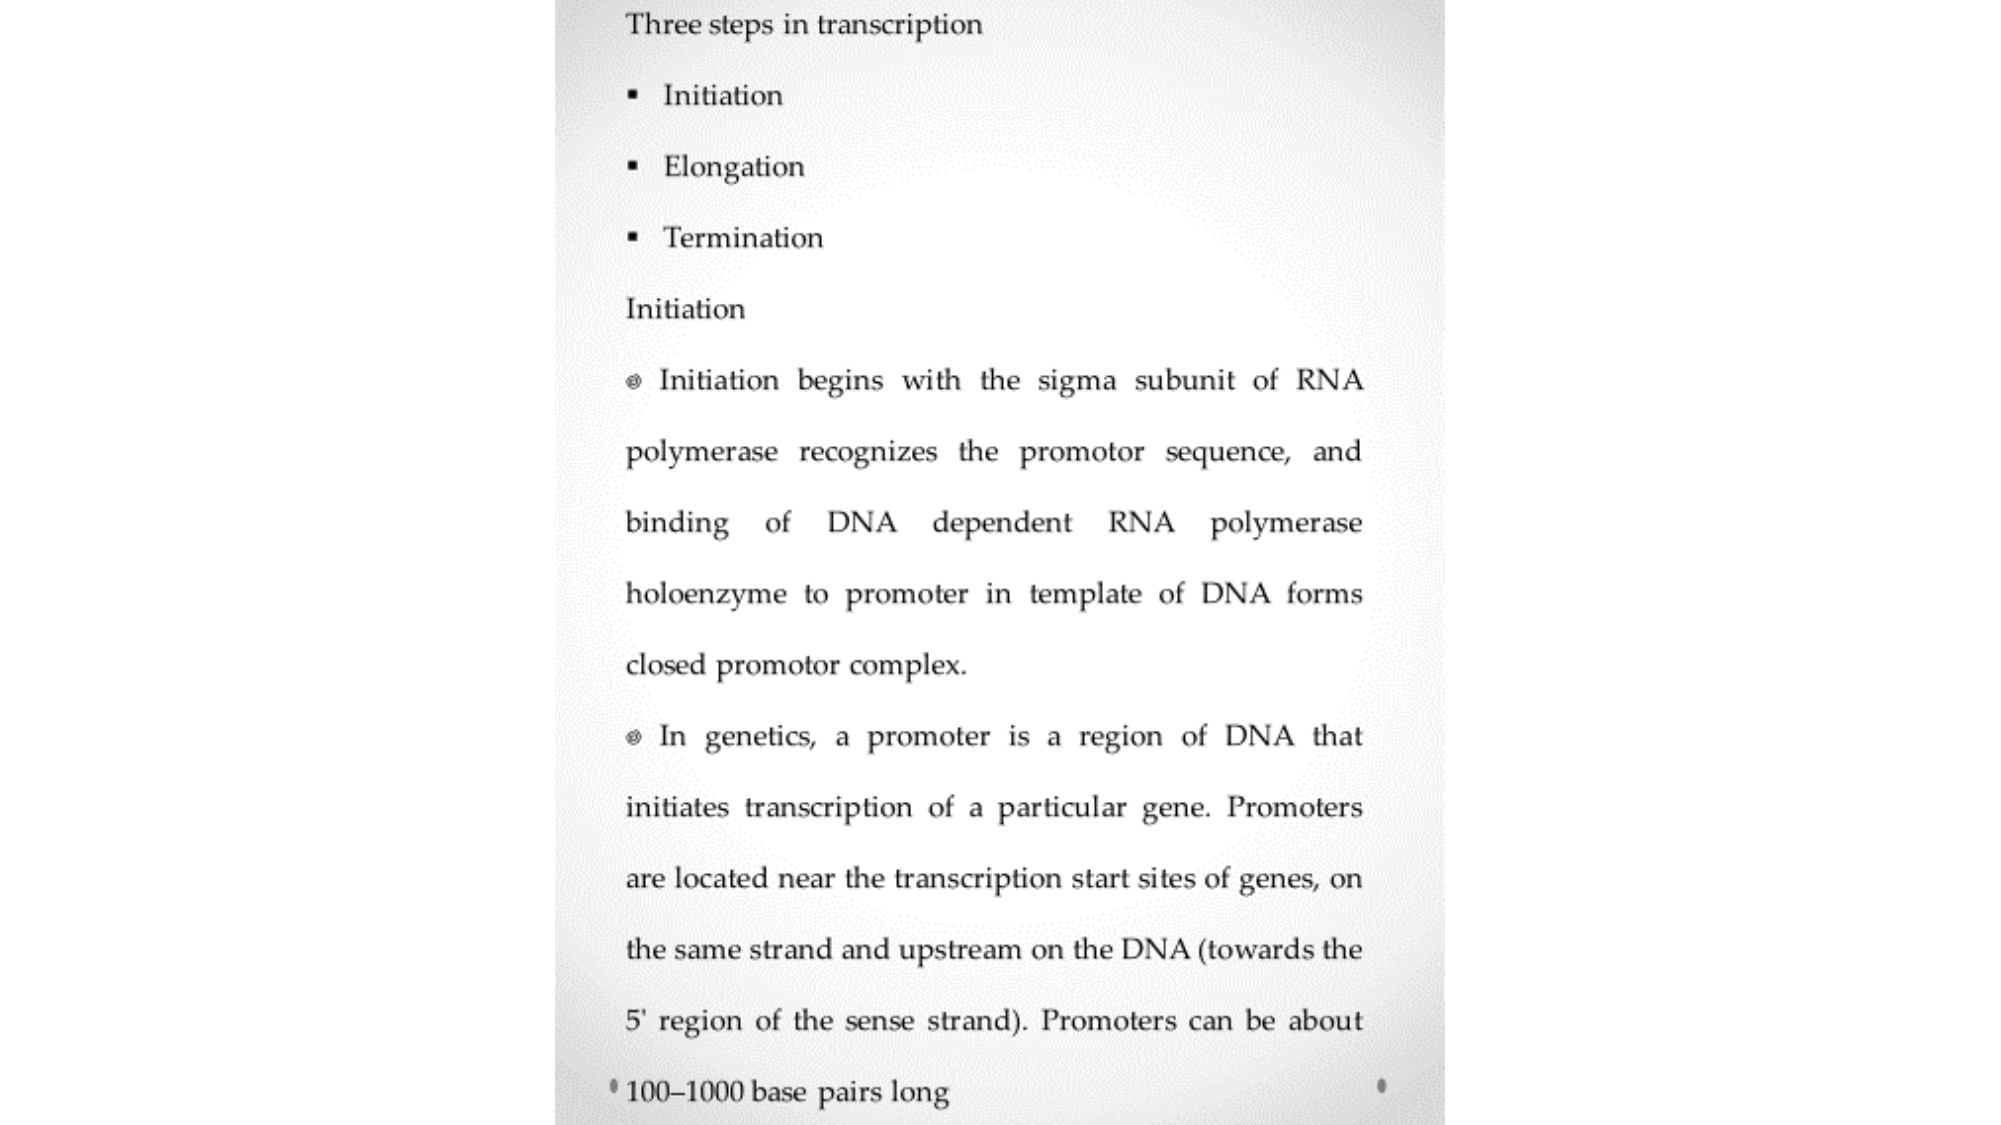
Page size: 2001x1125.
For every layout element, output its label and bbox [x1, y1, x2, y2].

picture [555, 0, 1445, 1125]
